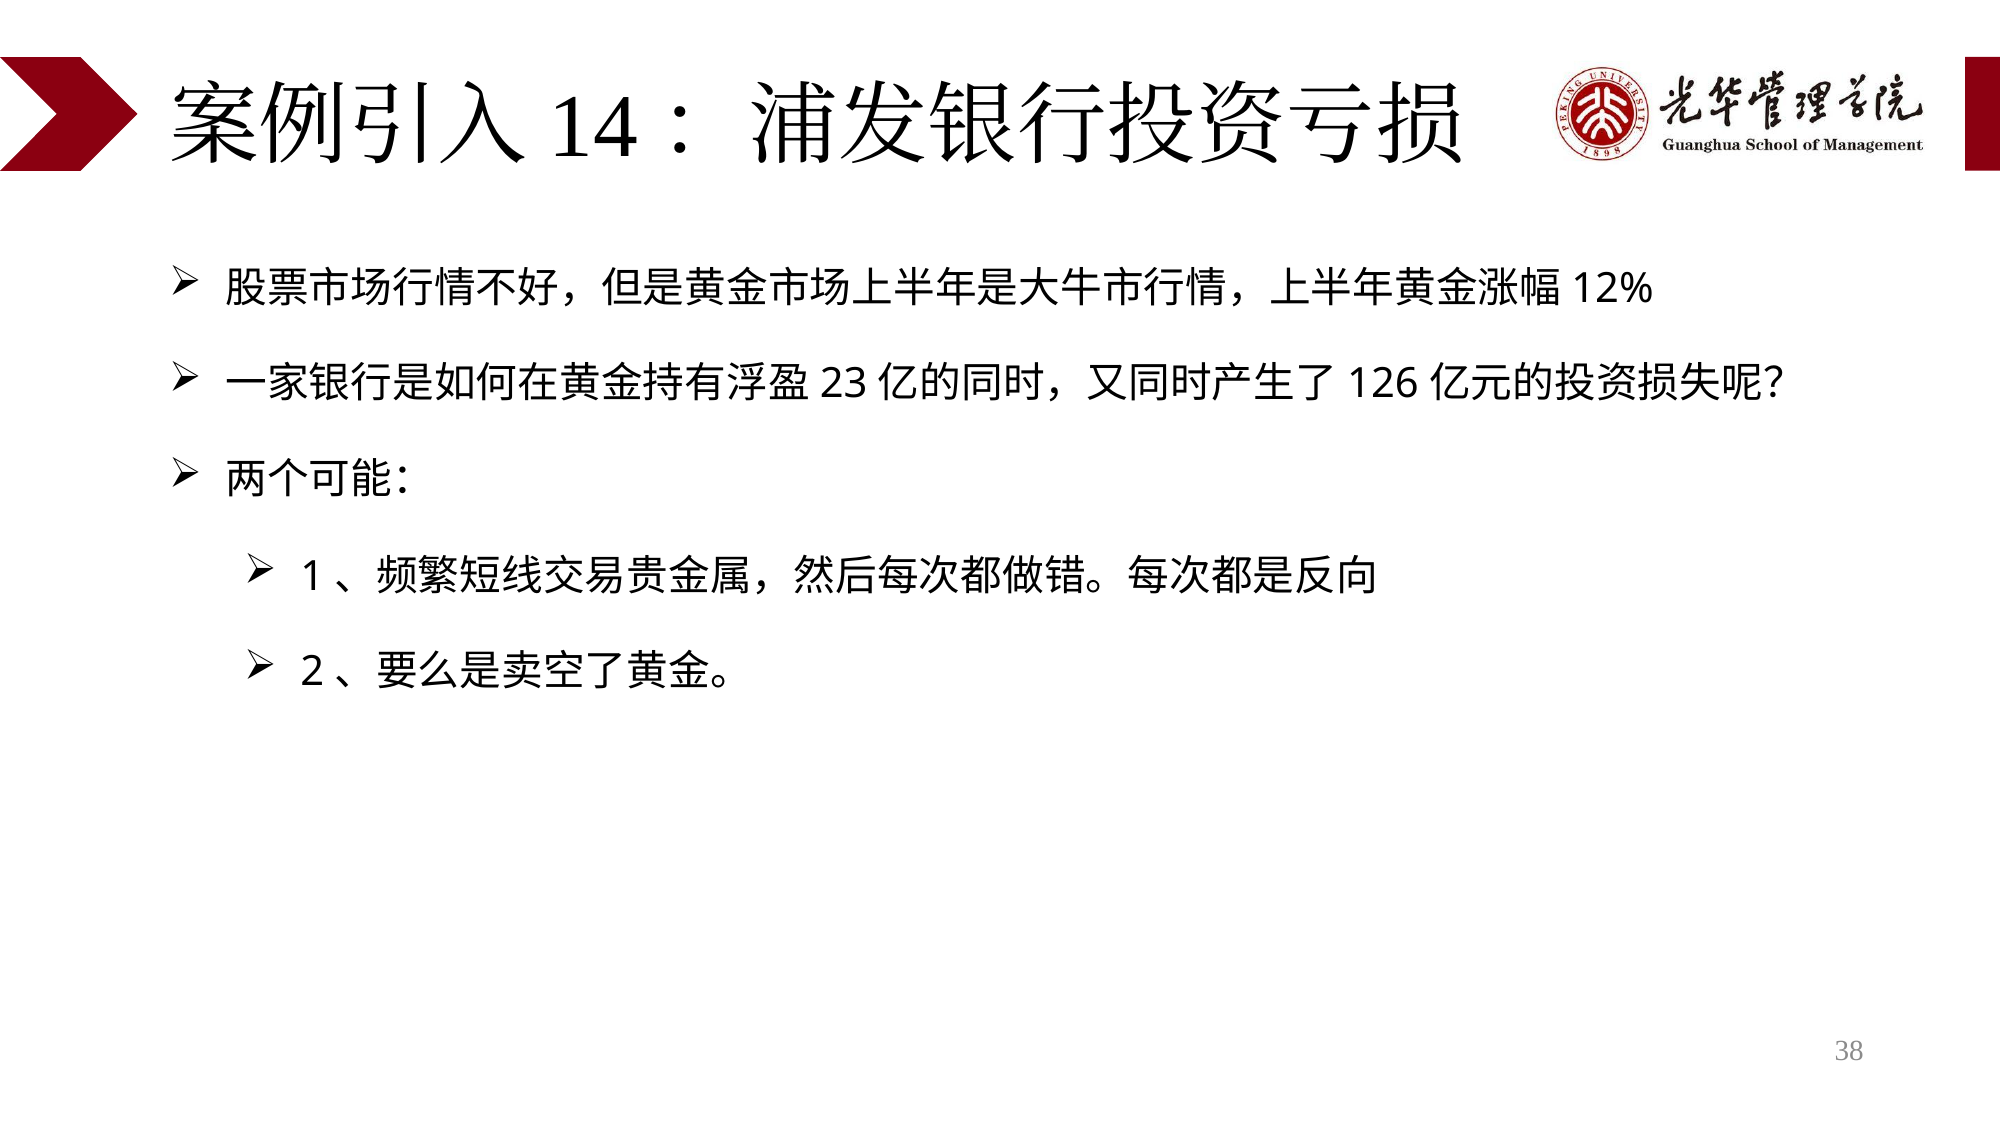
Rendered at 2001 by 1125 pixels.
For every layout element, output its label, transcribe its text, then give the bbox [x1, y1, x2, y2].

list 股票市场行情不好，但是黄金市场上半年是大牛市行情，上半年黄金涨幅12% 一家银行是如何在黄金持有浮盈23亿的同时，又同时产生了126亿元的投资损失呢？ 两个可能： 1、频繁短线交易贵金属，然后每次都做错。每次都是反向 2、要么是卖空了黄金。 [154, 227, 1823, 1079]
picture [1507, 27, 1965, 200]
title 案例引入14：浦发银行投资亏损 [154, 59, 1537, 195]
slide_number 38 [1823, 1018, 1880, 1079]
